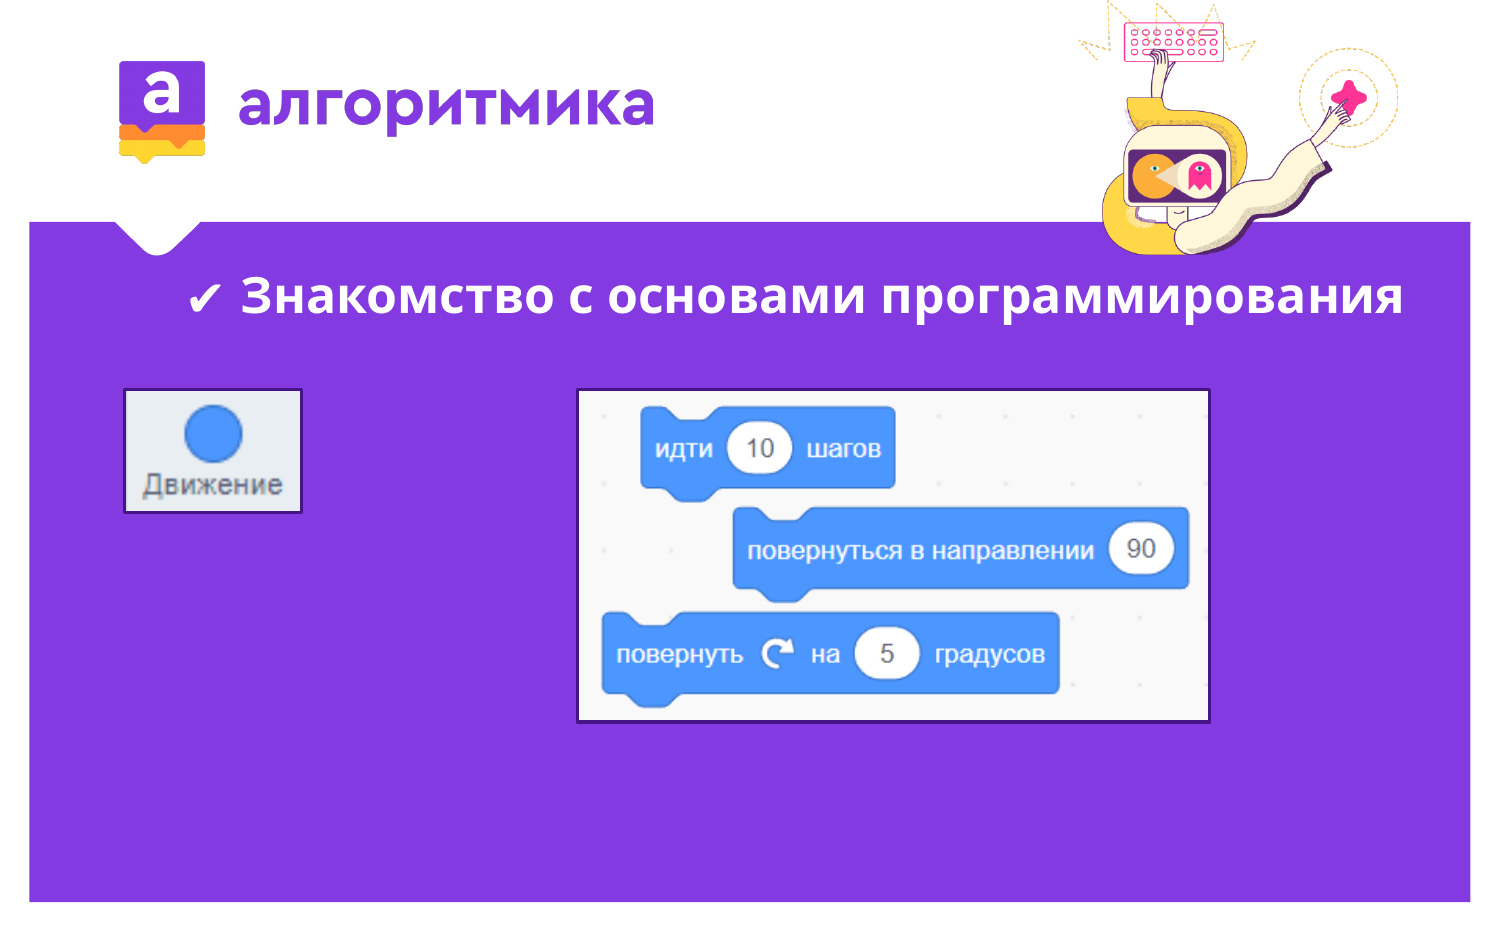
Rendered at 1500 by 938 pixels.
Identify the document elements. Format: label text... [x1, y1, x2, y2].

title Знакомство с основами программирования [173, 228, 1495, 359]
picture [125, 390, 301, 511]
picture [119, 61, 653, 164]
picture [578, 390, 1209, 721]
picture [1077, 0, 1398, 256]
